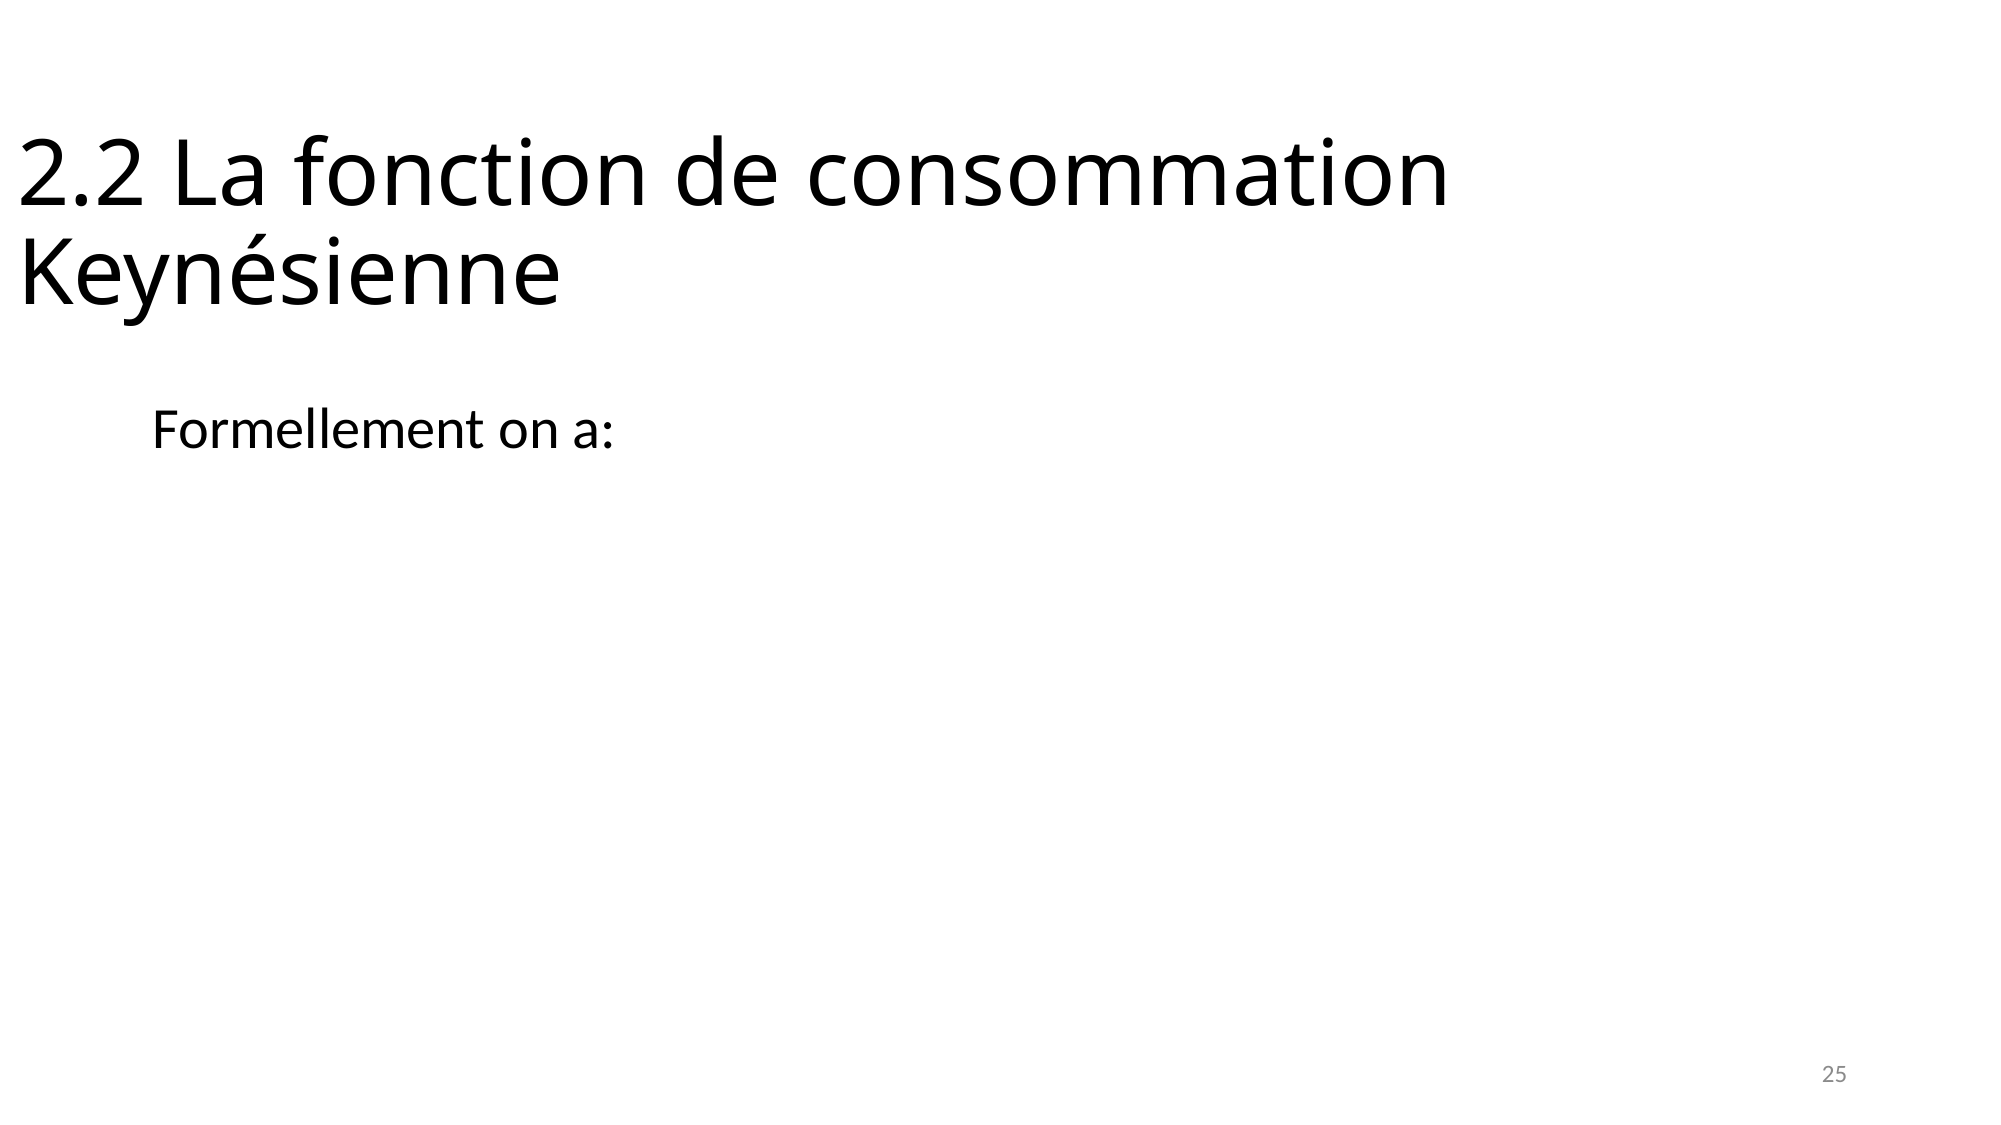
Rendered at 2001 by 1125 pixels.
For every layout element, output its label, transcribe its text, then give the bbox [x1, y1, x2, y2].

slide_number 25 [1412, 1042, 1863, 1103]
title 2.2 La fonction de consommation Keynésienne [2, 116, 1783, 335]
